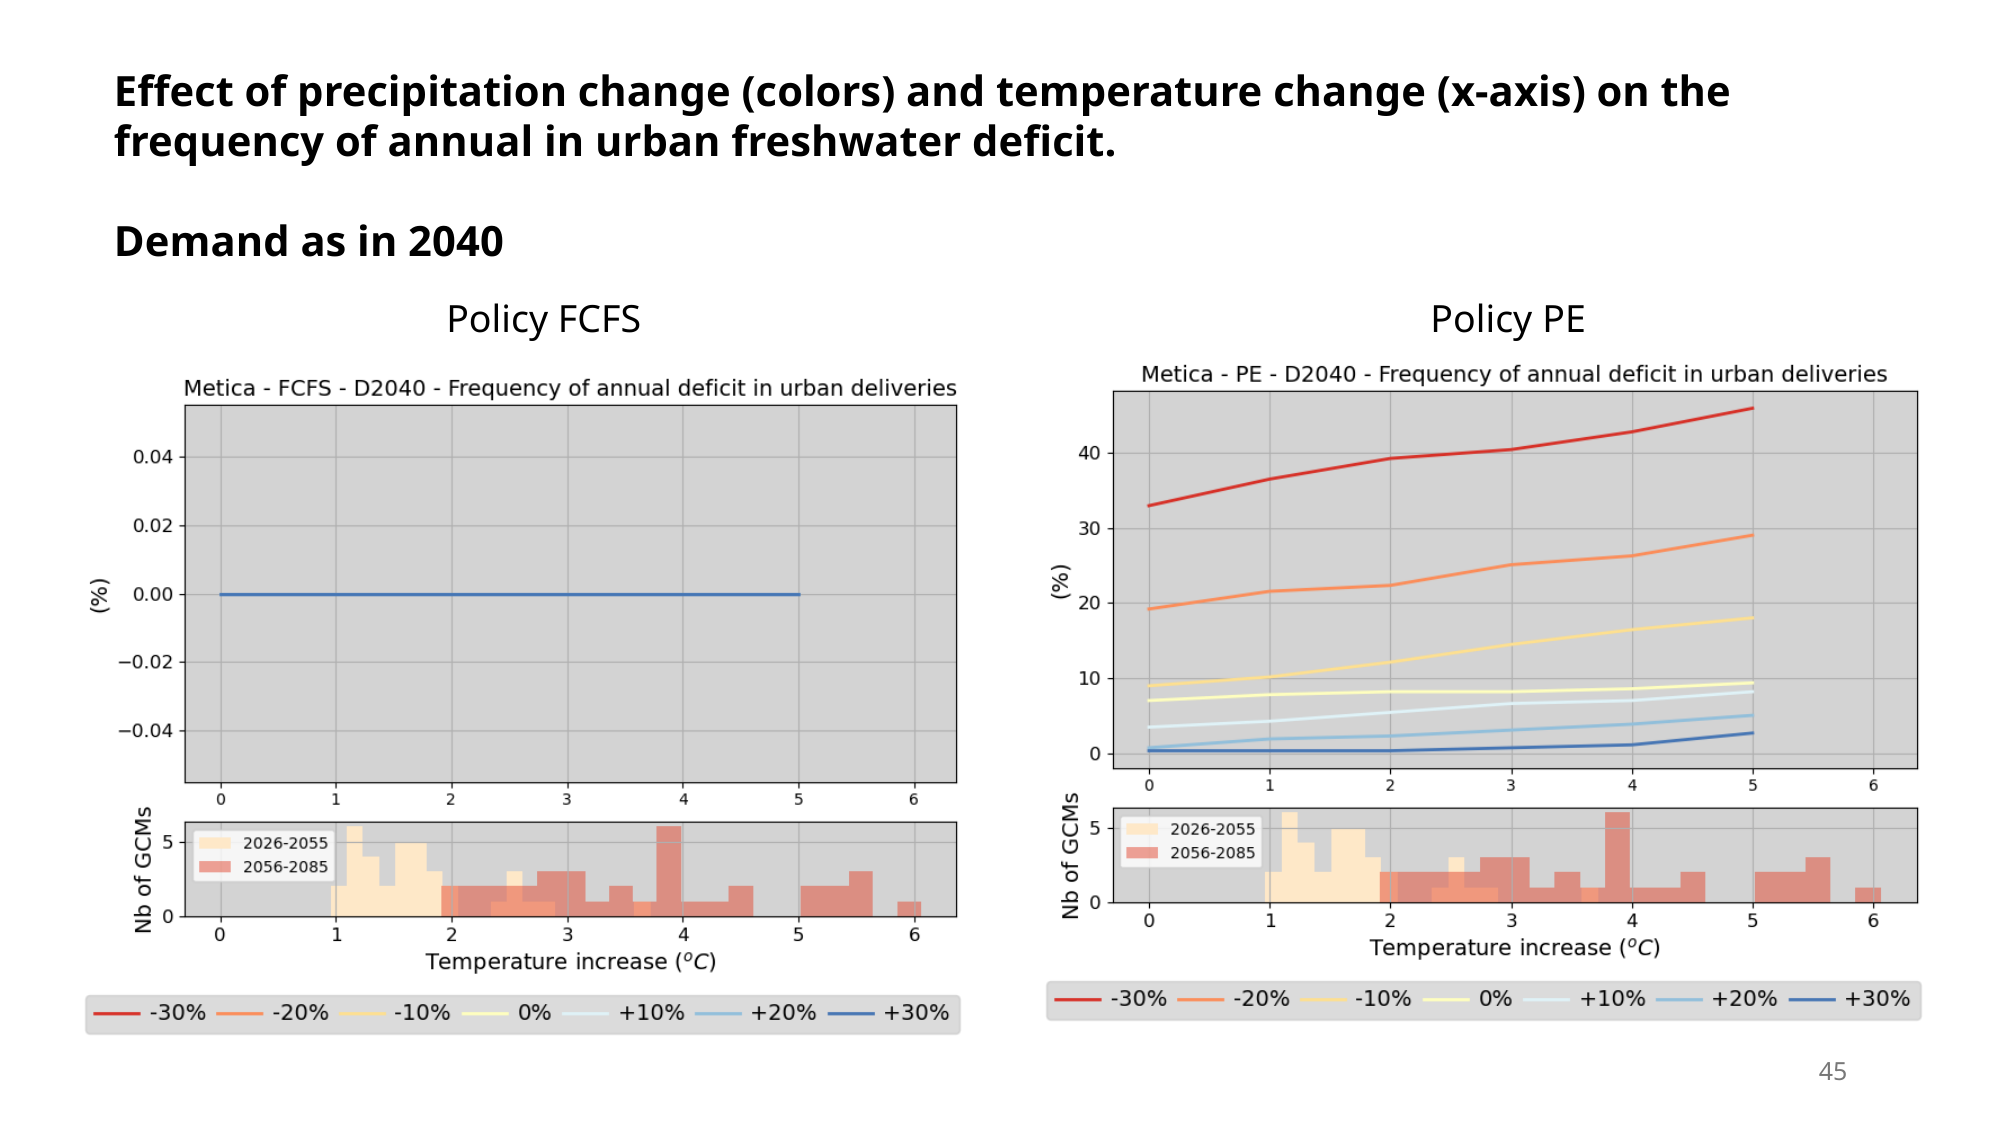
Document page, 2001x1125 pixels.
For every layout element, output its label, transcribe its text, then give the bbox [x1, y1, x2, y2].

text_box Effect of precipitation change (colors) and temperature change (x-axis) on the frequency of annual in urban freshwater deficit. Demand as in 2040 [99, 57, 1968, 272]
slide_number 45 [1412, 1042, 1863, 1103]
picture [72, 361, 974, 1038]
text_box Policy FCFS [294, 288, 794, 348]
text_box Policy PE [1258, 288, 1758, 348]
picture [1032, 348, 1934, 1025]
